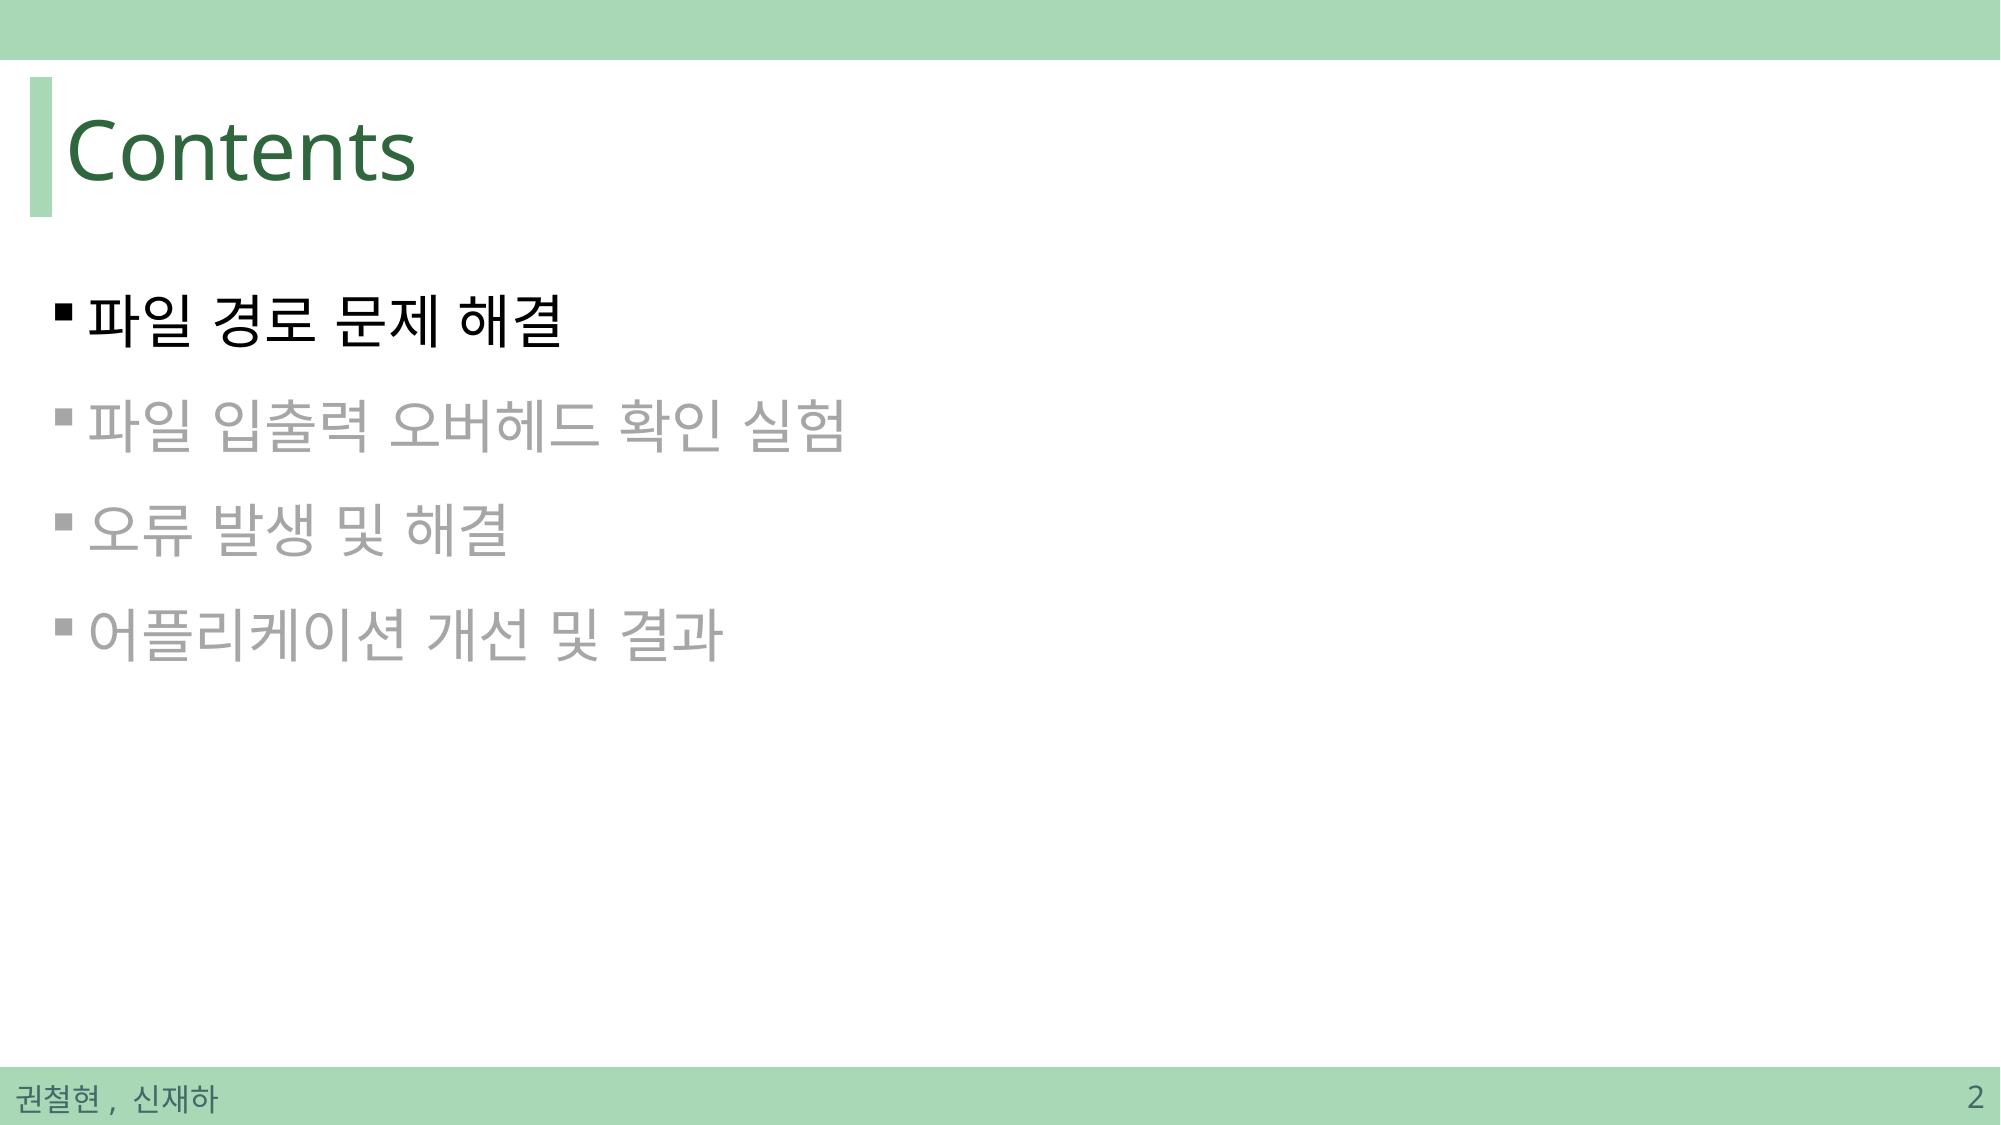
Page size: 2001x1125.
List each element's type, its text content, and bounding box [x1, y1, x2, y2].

slide_number 2 [1550, 1069, 2000, 1125]
title Contents [50, 78, 1970, 217]
list 파일 경로 문제 해결 파일 입출력 오버헤드 확인 실험 오류 발생 및 해결 어플리케이션 개선 및 결과 [35, 242, 1970, 1040]
slide_number 권철현, 신재하 [0, 1069, 450, 1125]
